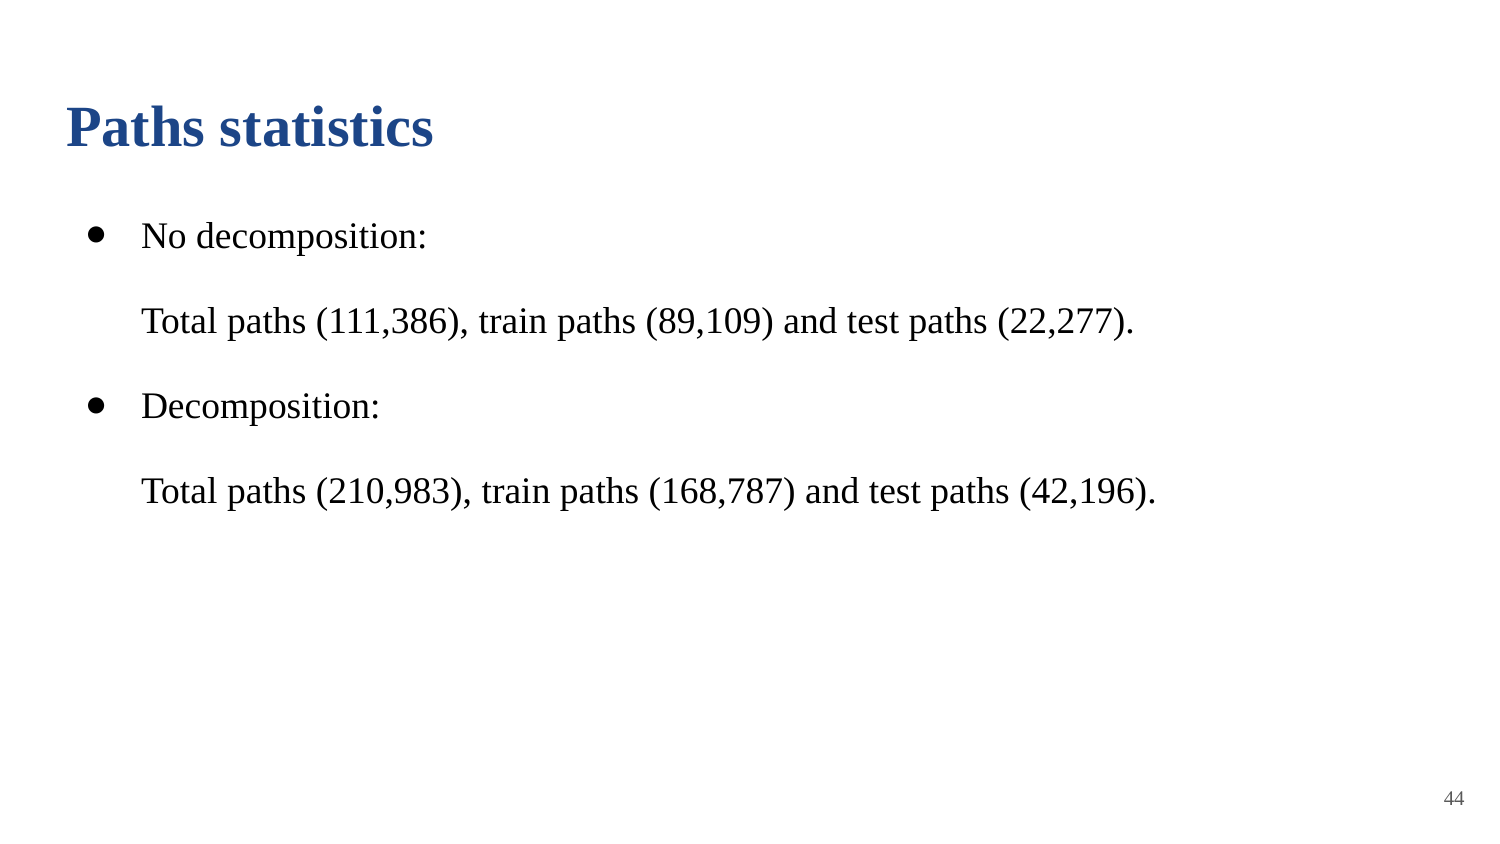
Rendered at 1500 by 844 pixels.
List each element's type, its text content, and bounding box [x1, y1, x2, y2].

title Paths statistics [51, 72, 1449, 167]
slide_number ‹#› [1389, 764, 1480, 830]
list No decomposition: Total paths (111,386), train paths (89,109) and test paths (22,277). Decomposition: Total paths (210,983), train paths (168,787) and test paths (42,196). [51, 189, 1449, 750]
